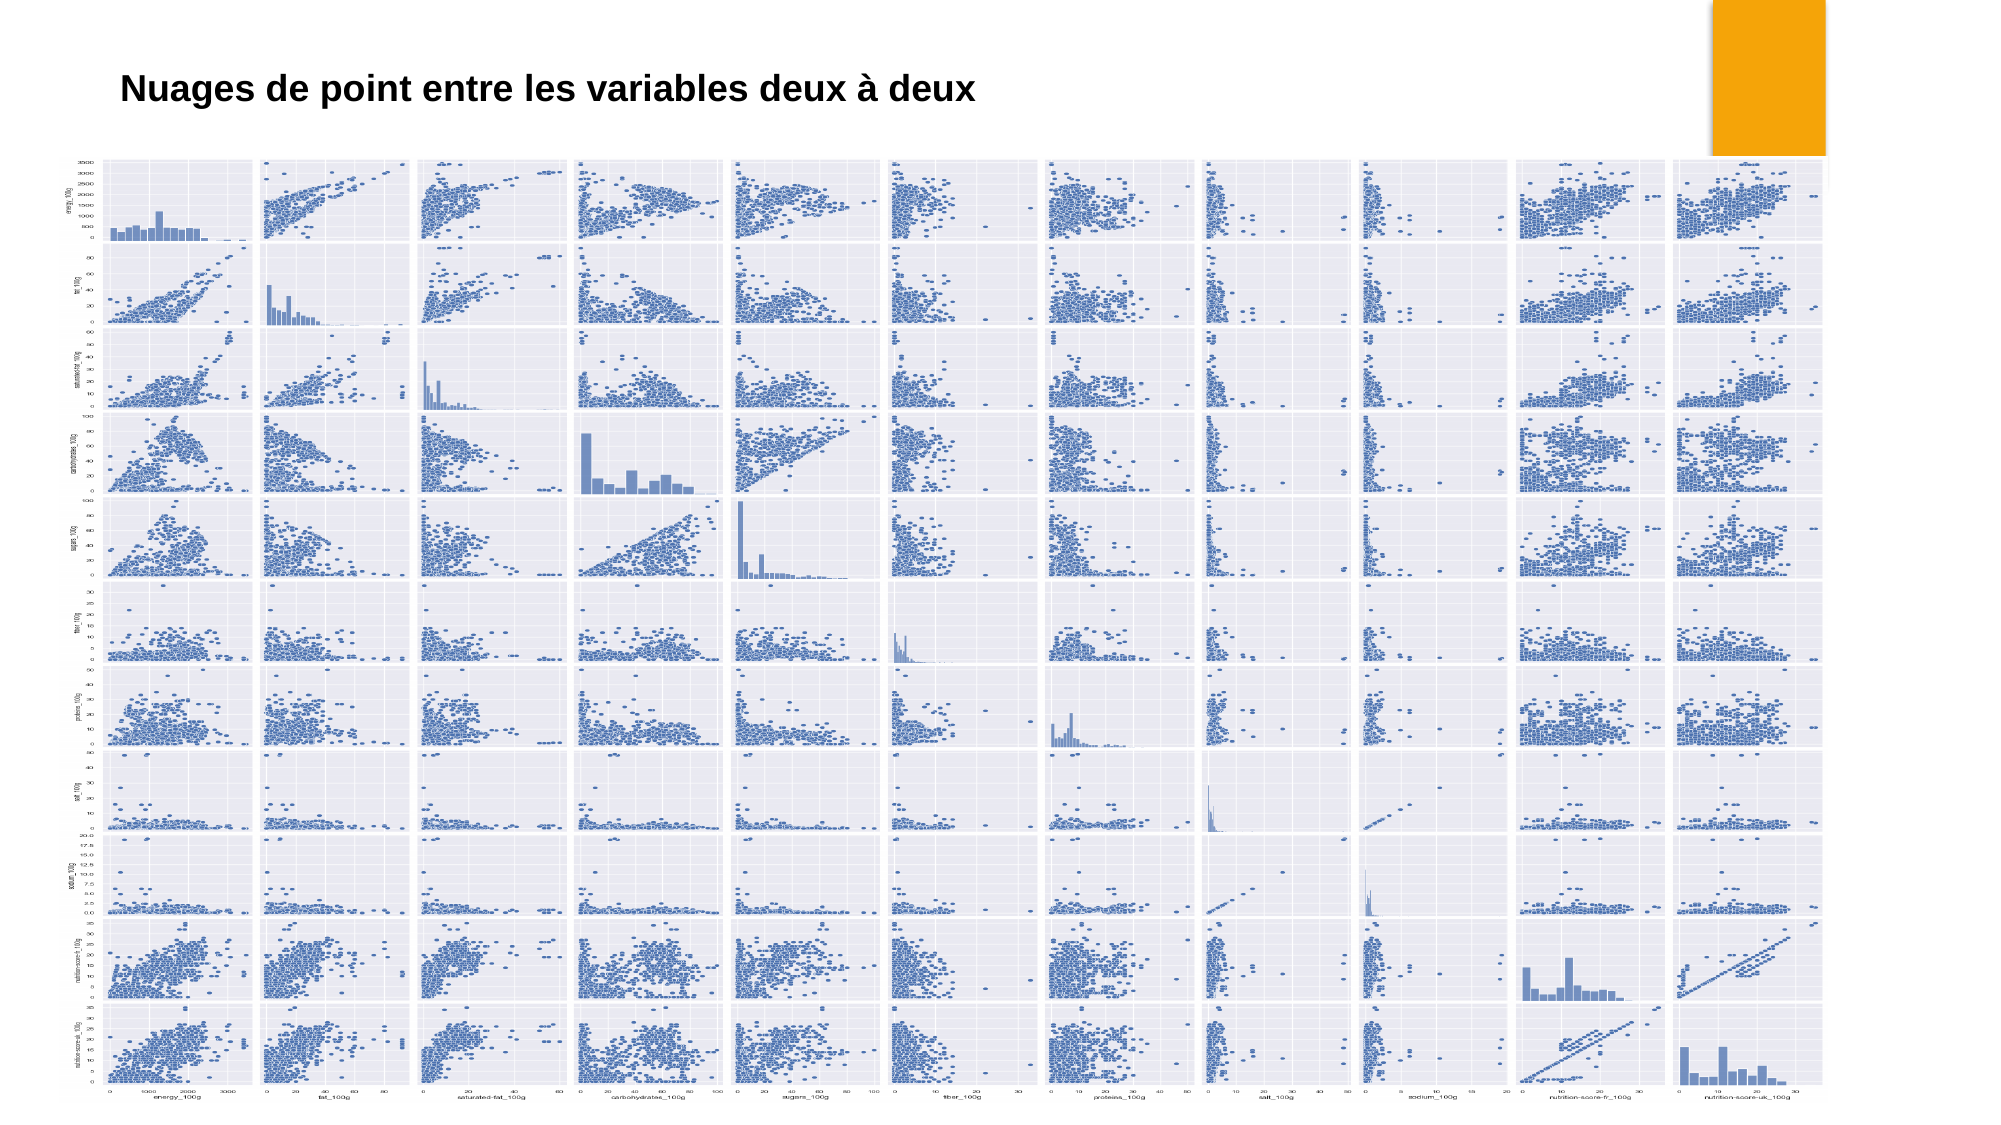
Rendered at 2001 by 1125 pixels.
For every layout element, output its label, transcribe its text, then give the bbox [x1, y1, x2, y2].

picture [59, 155, 1828, 1104]
text_box Nuages de point entre les variables deux à deux [105, 56, 1106, 116]
